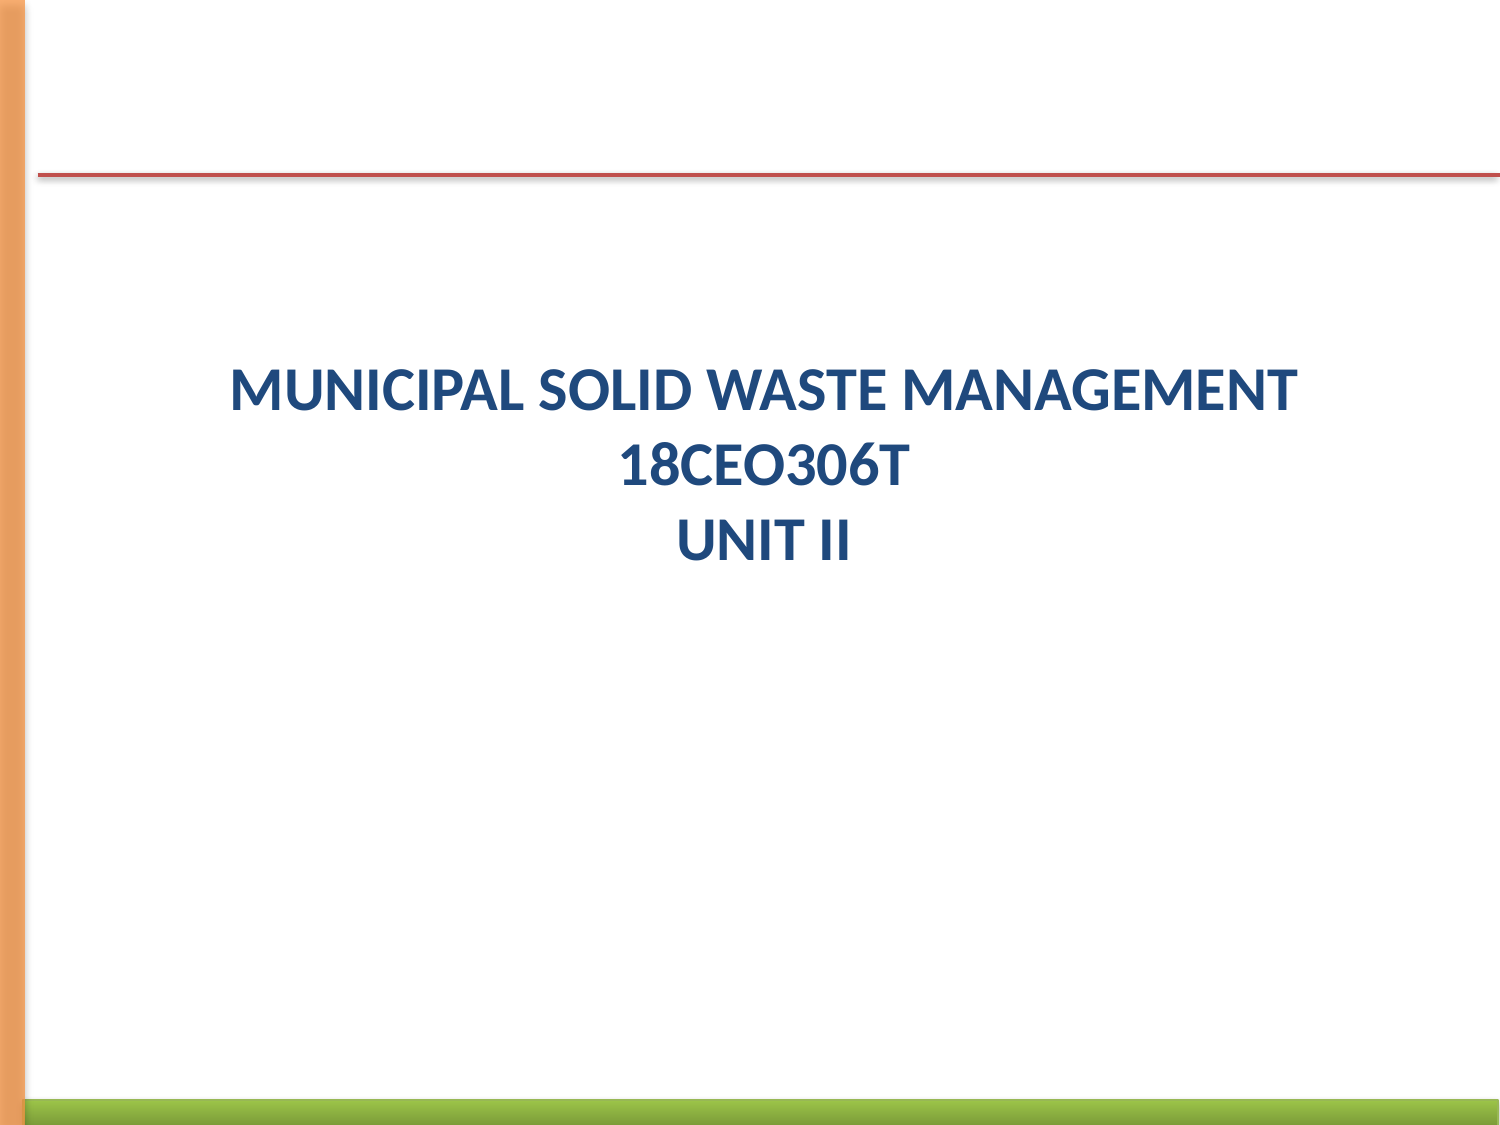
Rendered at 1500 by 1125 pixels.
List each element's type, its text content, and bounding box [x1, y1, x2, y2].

title MUNICIPAL SOLID WASTE MANAGEMENT 18CEO306T UNIT II [70, 339, 1458, 581]
